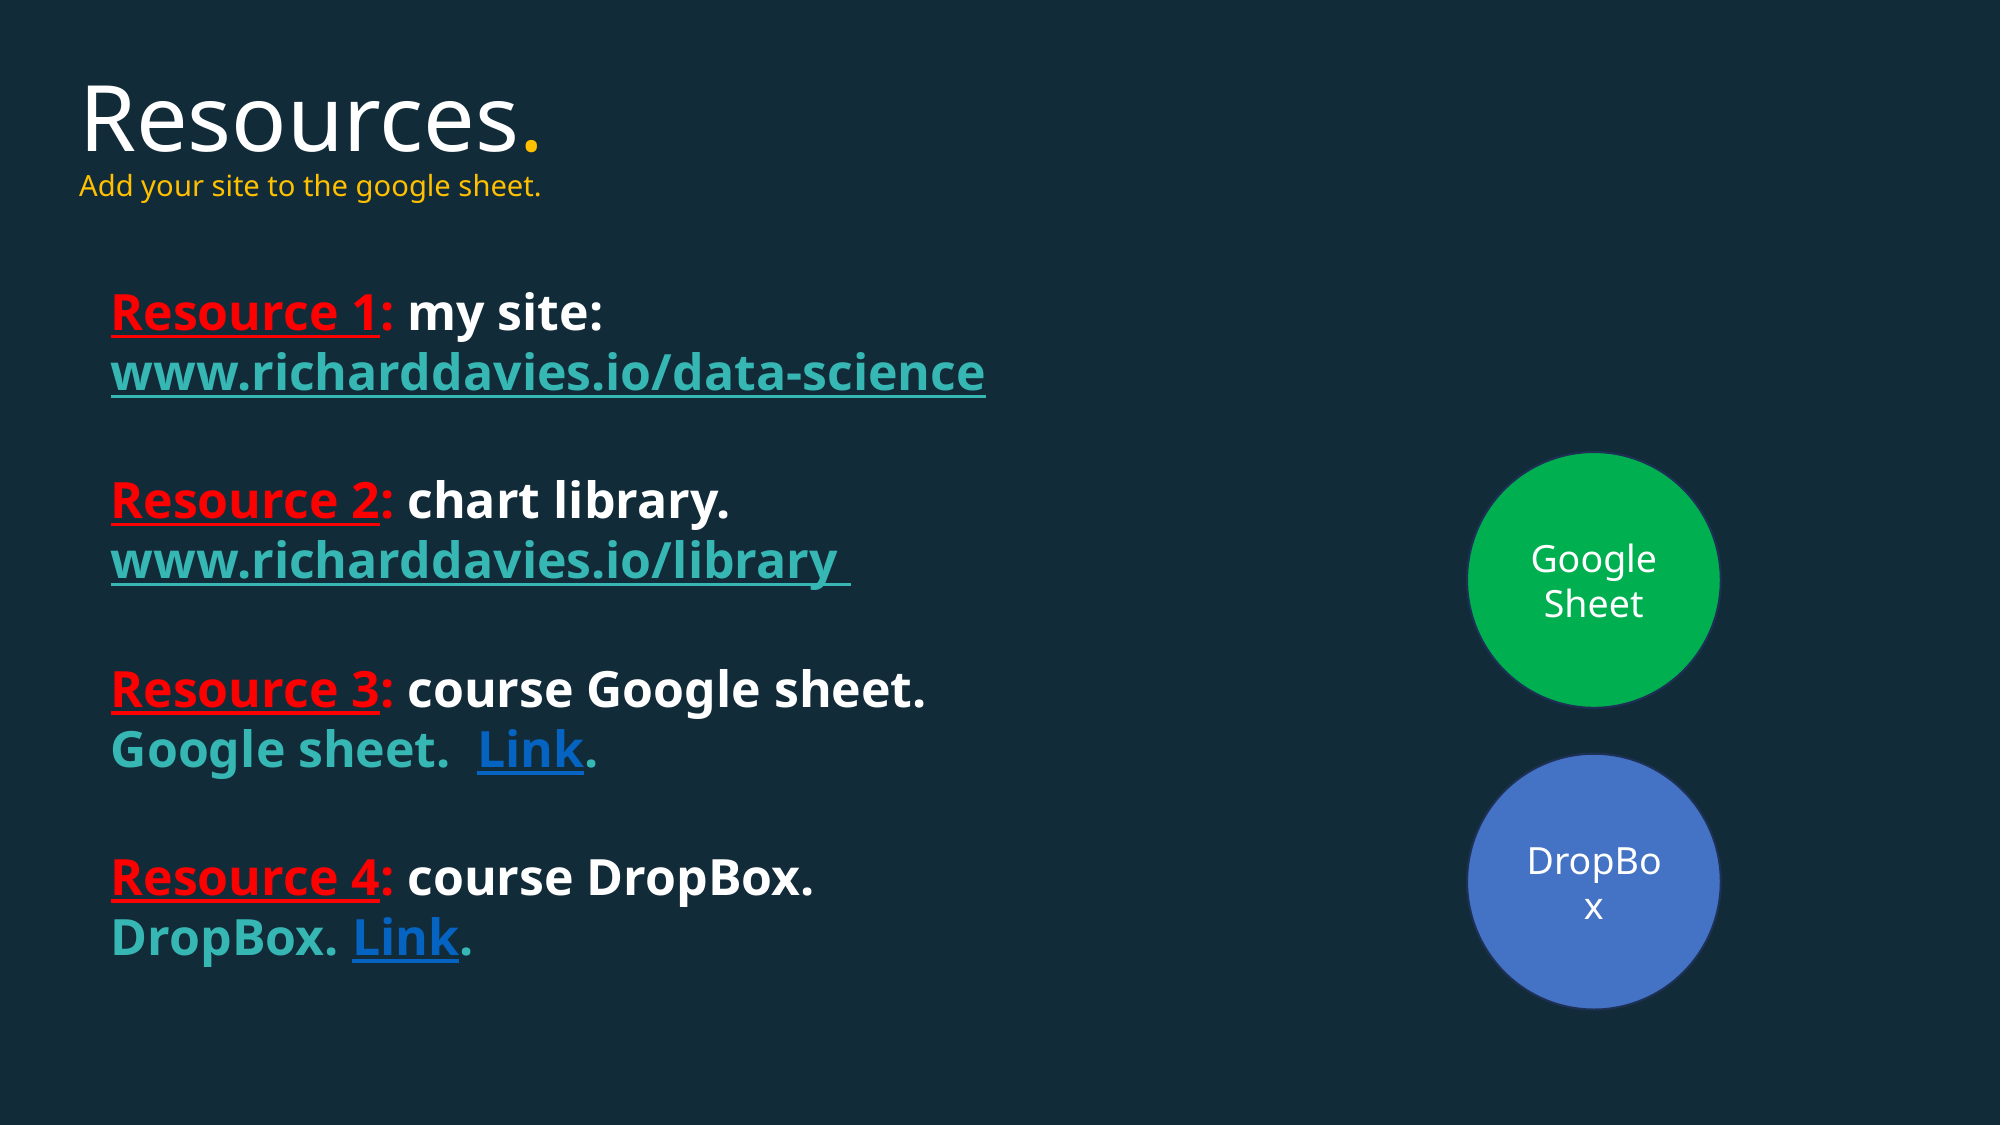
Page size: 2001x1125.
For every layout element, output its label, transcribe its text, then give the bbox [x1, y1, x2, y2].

list Resource 1: my site: www.richarddavies.io/data-science Resource 2: chart library. www.richarddavies.io/library Resource 3: course Google sheet. Google sheet. Link. Resource 4: course DropBox. DropBox. Link. [95, 273, 1821, 1062]
text_box Google Sheet [1466, 450, 1722, 709]
text_box DropBox [1466, 752, 1722, 1011]
text_box Resources. Add your site to the google sheet. [64, 29, 678, 247]
